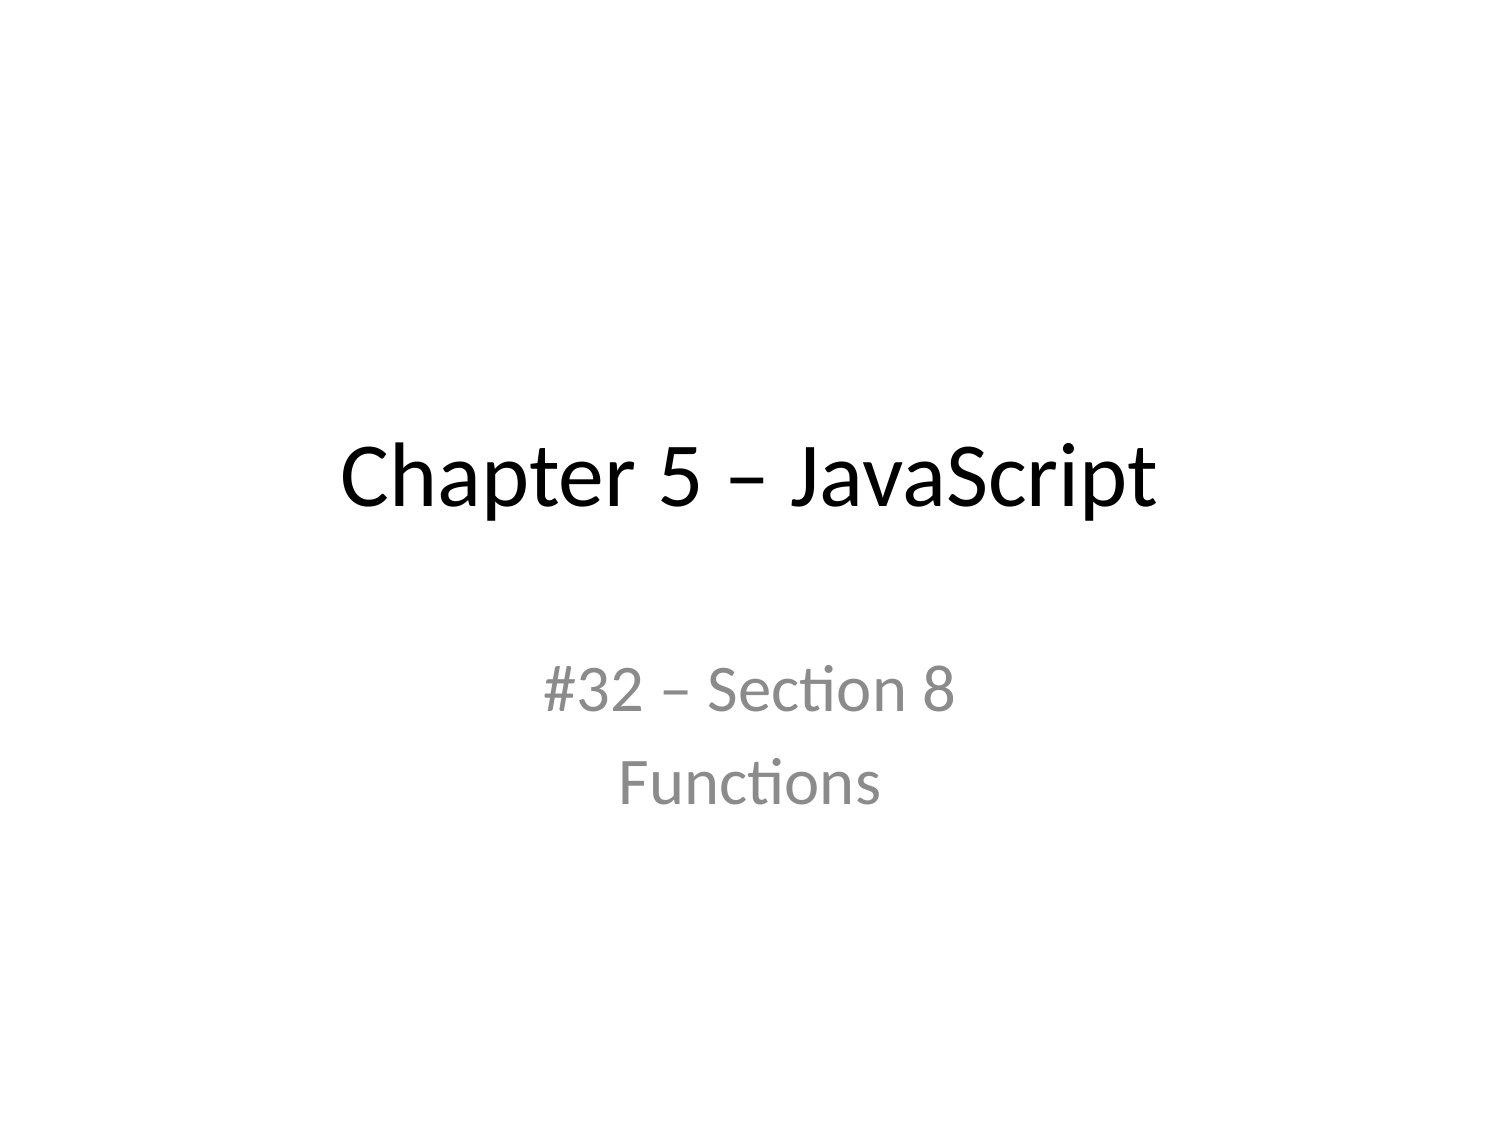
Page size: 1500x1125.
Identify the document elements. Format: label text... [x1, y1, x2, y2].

subtitle #32 – Section 8 Functions [225, 637, 1275, 925]
title Chapter 5 – JavaScript [112, 349, 1388, 591]
